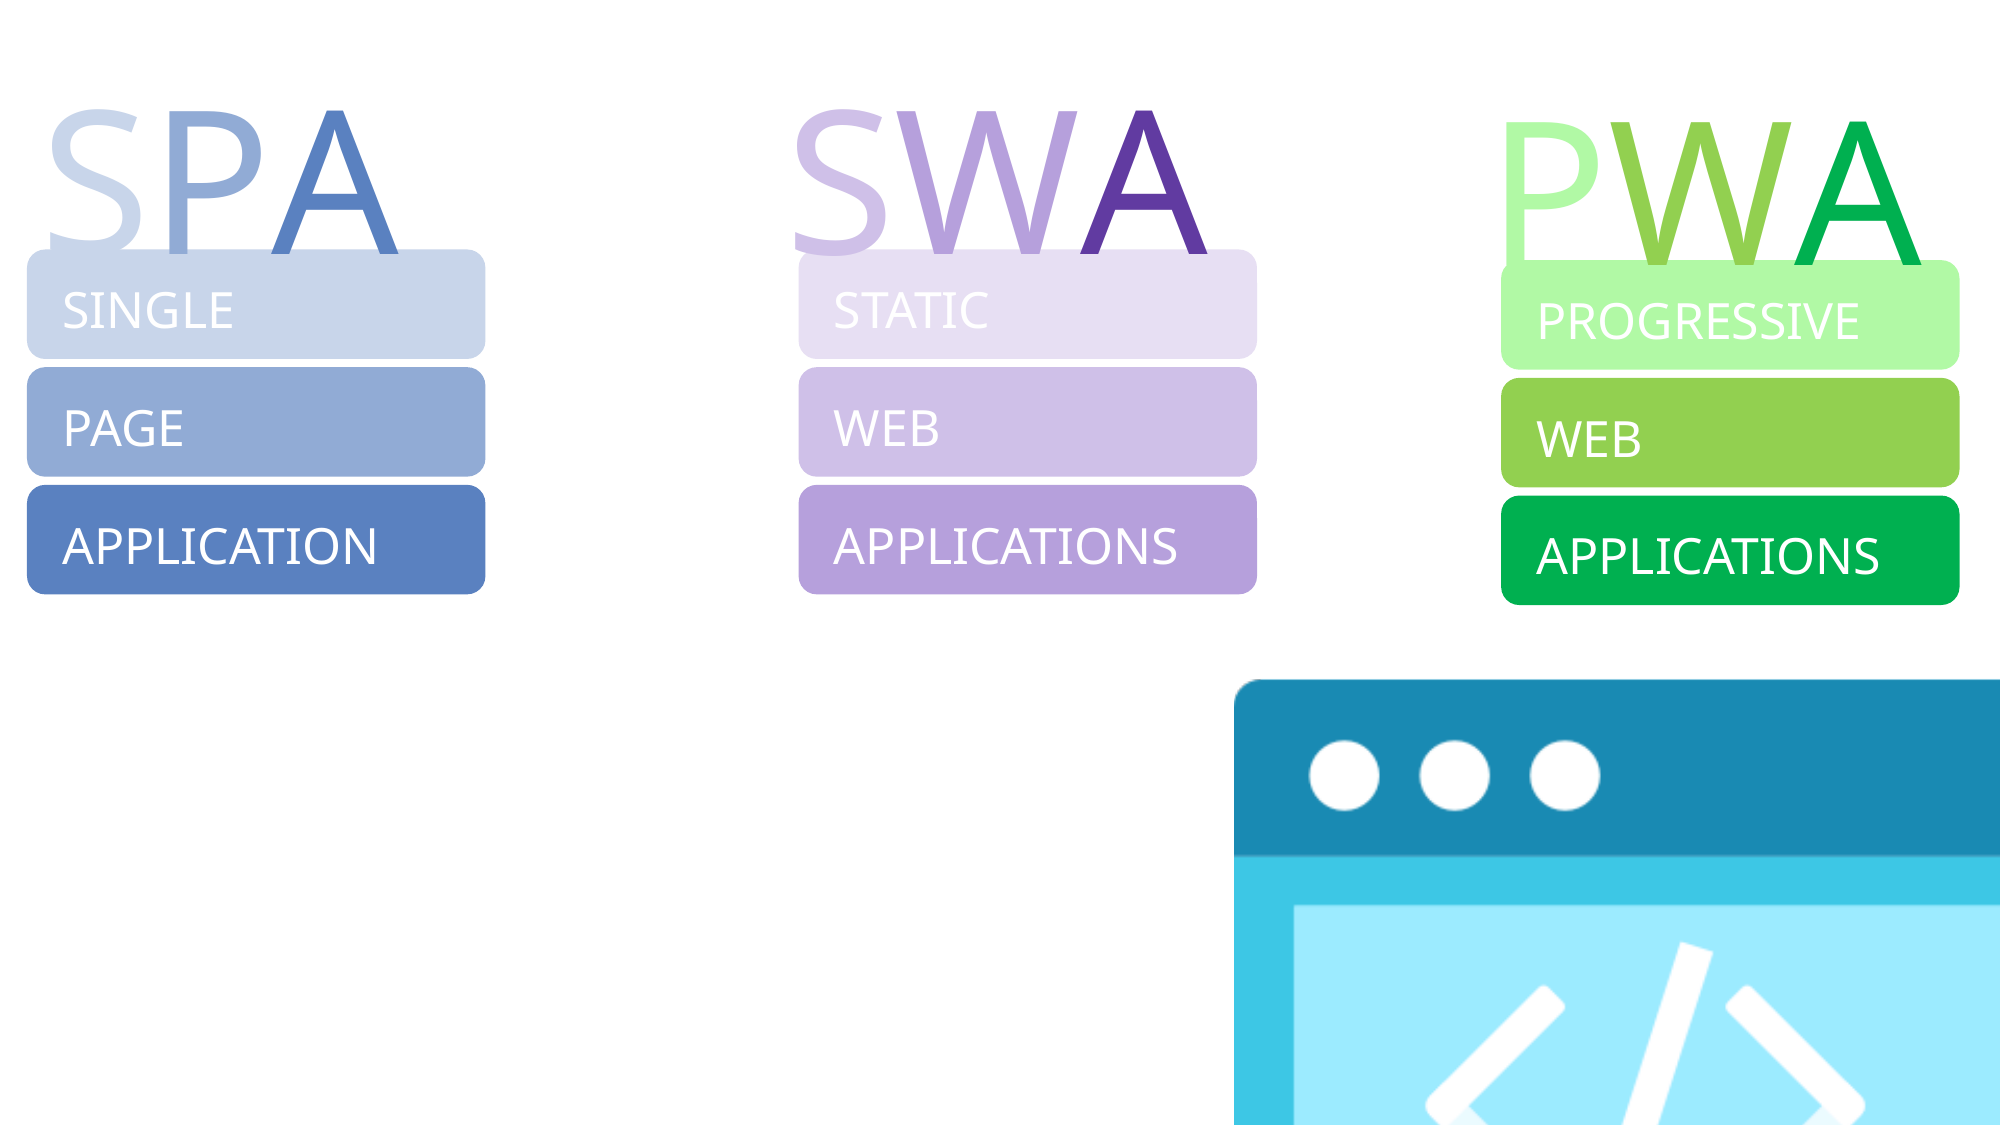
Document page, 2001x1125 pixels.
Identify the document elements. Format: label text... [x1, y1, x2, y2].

picture [1234, 678, 2000, 1125]
text_box WEB [797, 366, 1258, 478]
text_box PWA [1487, 65, 2000, 306]
text_box PAGE [26, 366, 487, 478]
text_box APPLICATION [26, 484, 487, 596]
text_box WEB [1500, 377, 1961, 489]
text_box APPLICATIONS [1500, 494, 1961, 606]
text_box SINGLE [26, 249, 487, 360]
text_box APPLICATIONS [797, 484, 1258, 596]
text_box SWA [785, 54, 1312, 295]
text_box STATIC [797, 295, 1258, 360]
text_box PROGRESSIVE [1500, 306, 1961, 371]
text_box SPA [40, 54, 499, 295]
